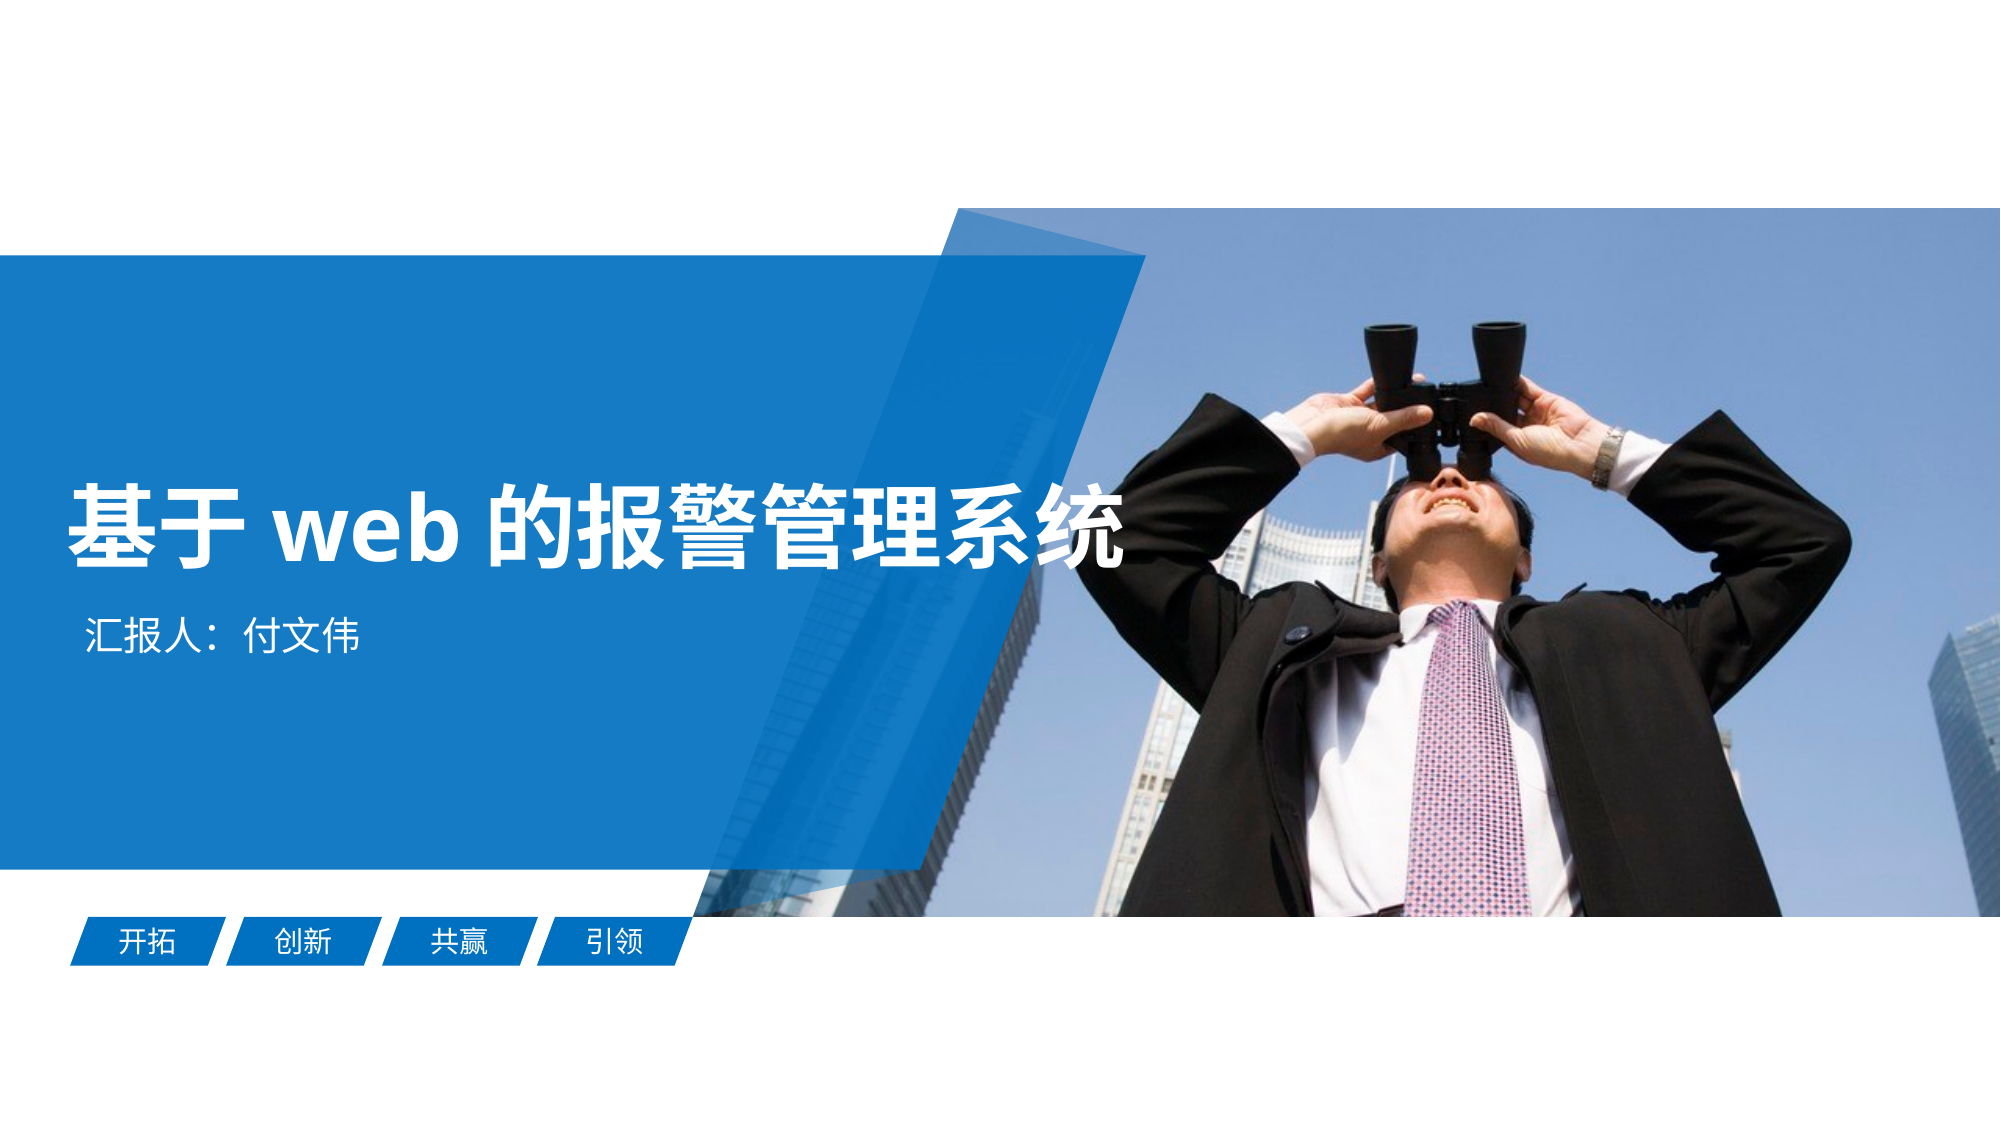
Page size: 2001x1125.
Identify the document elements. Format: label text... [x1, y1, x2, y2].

text_box 基于web的报警管理系统 [51, 461, 1142, 587]
text_box 引领 [535, 915, 695, 967]
text_box [692, 868, 920, 918]
text_box 开拓 [68, 915, 228, 967]
text_box [698, 207, 2000, 918]
text_box 共赢 [380, 915, 540, 967]
text_box 汇报人：付文伟 [69, 603, 376, 666]
text_box 创新 [224, 915, 384, 967]
text_box [939, 207, 1147, 257]
text_box [0, 254, 1148, 871]
